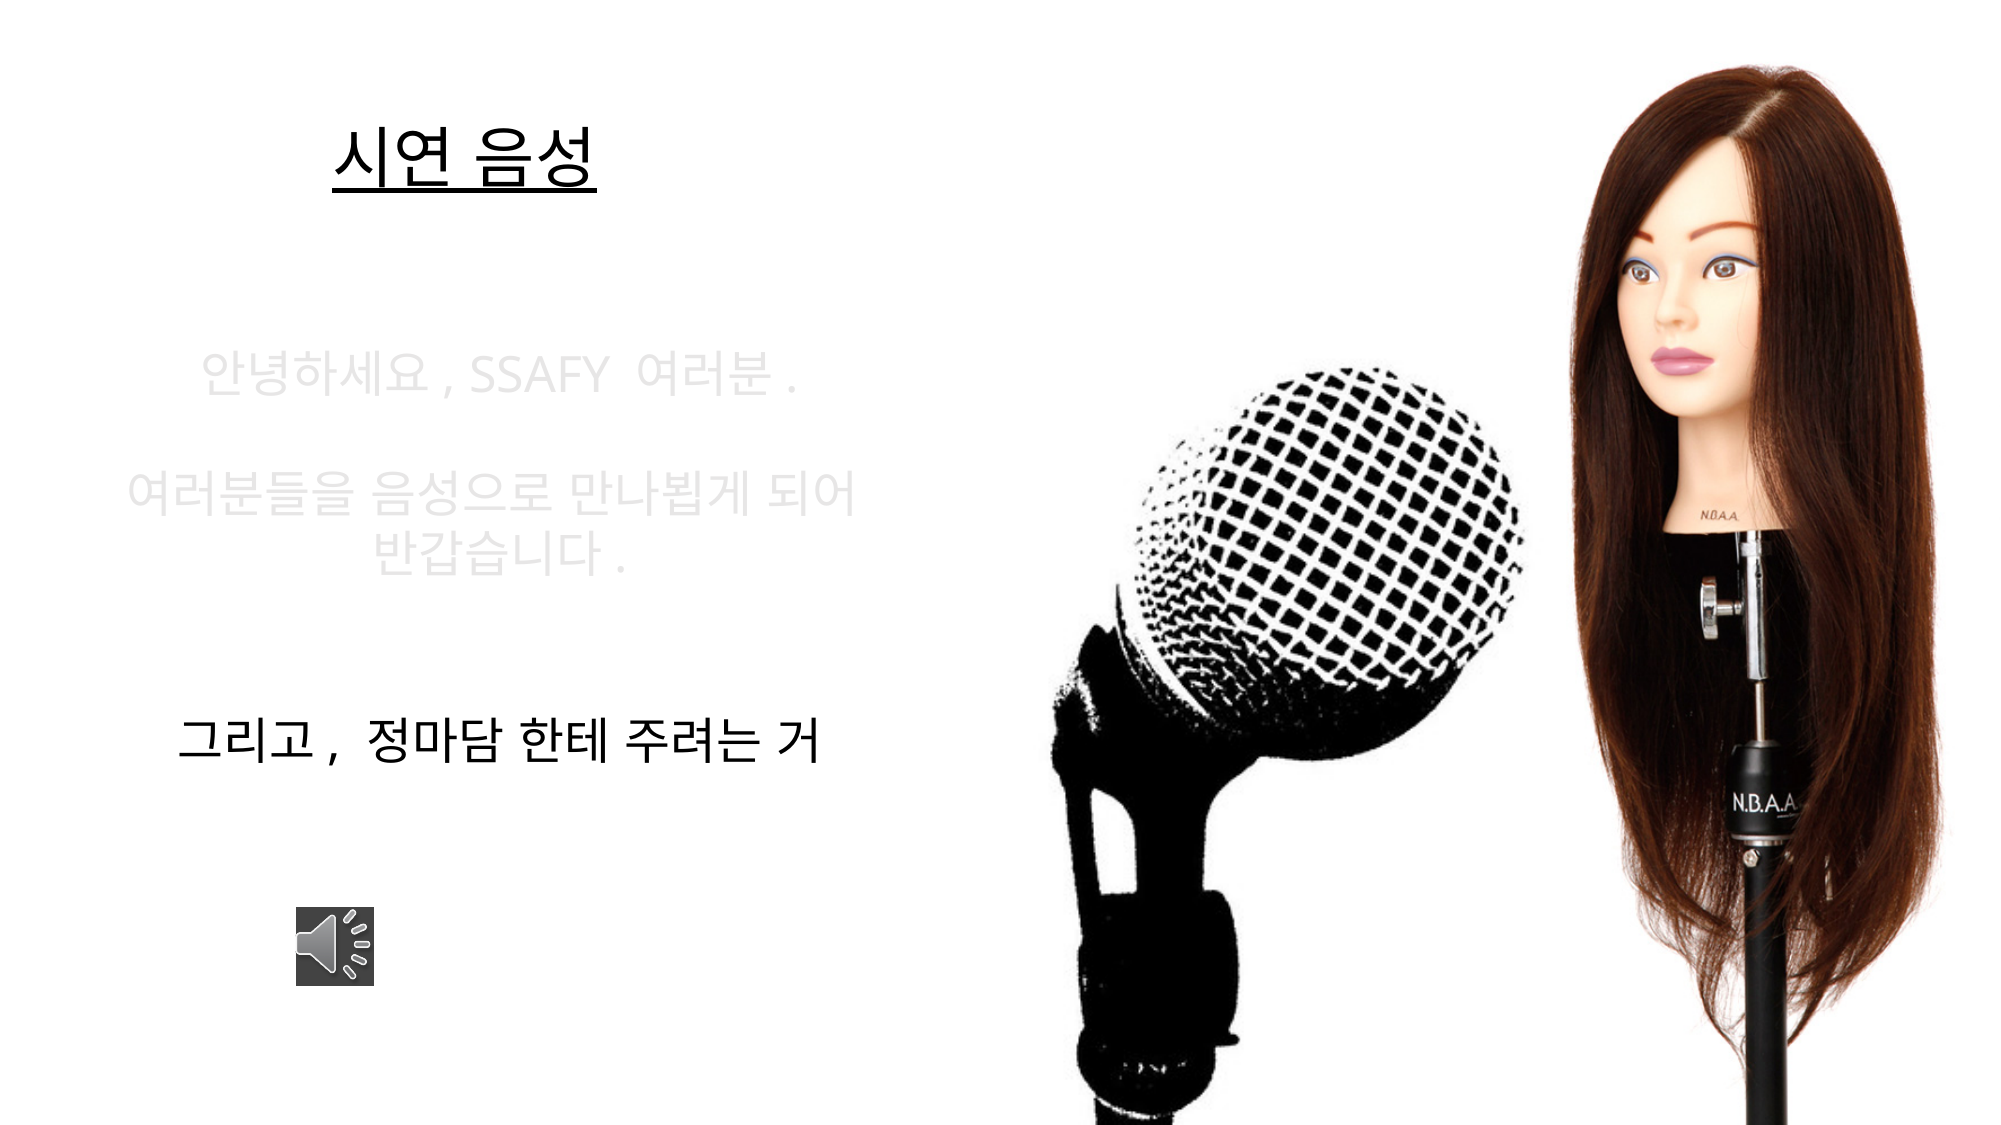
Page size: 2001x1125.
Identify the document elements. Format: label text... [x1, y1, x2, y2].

picture [1002, 0, 2000, 1125]
text_box 시연 음성 [317, 108, 683, 204]
text_box 그리고, 정마담 한테 주려는 거 [53, 701, 947, 777]
picture [294, 906, 375, 987]
text_box 안녕하세요, SSAFY 여러분. 여러분들을 음성으로 만나뵙게 되어 반갑습니다. [53, 335, 947, 591]
